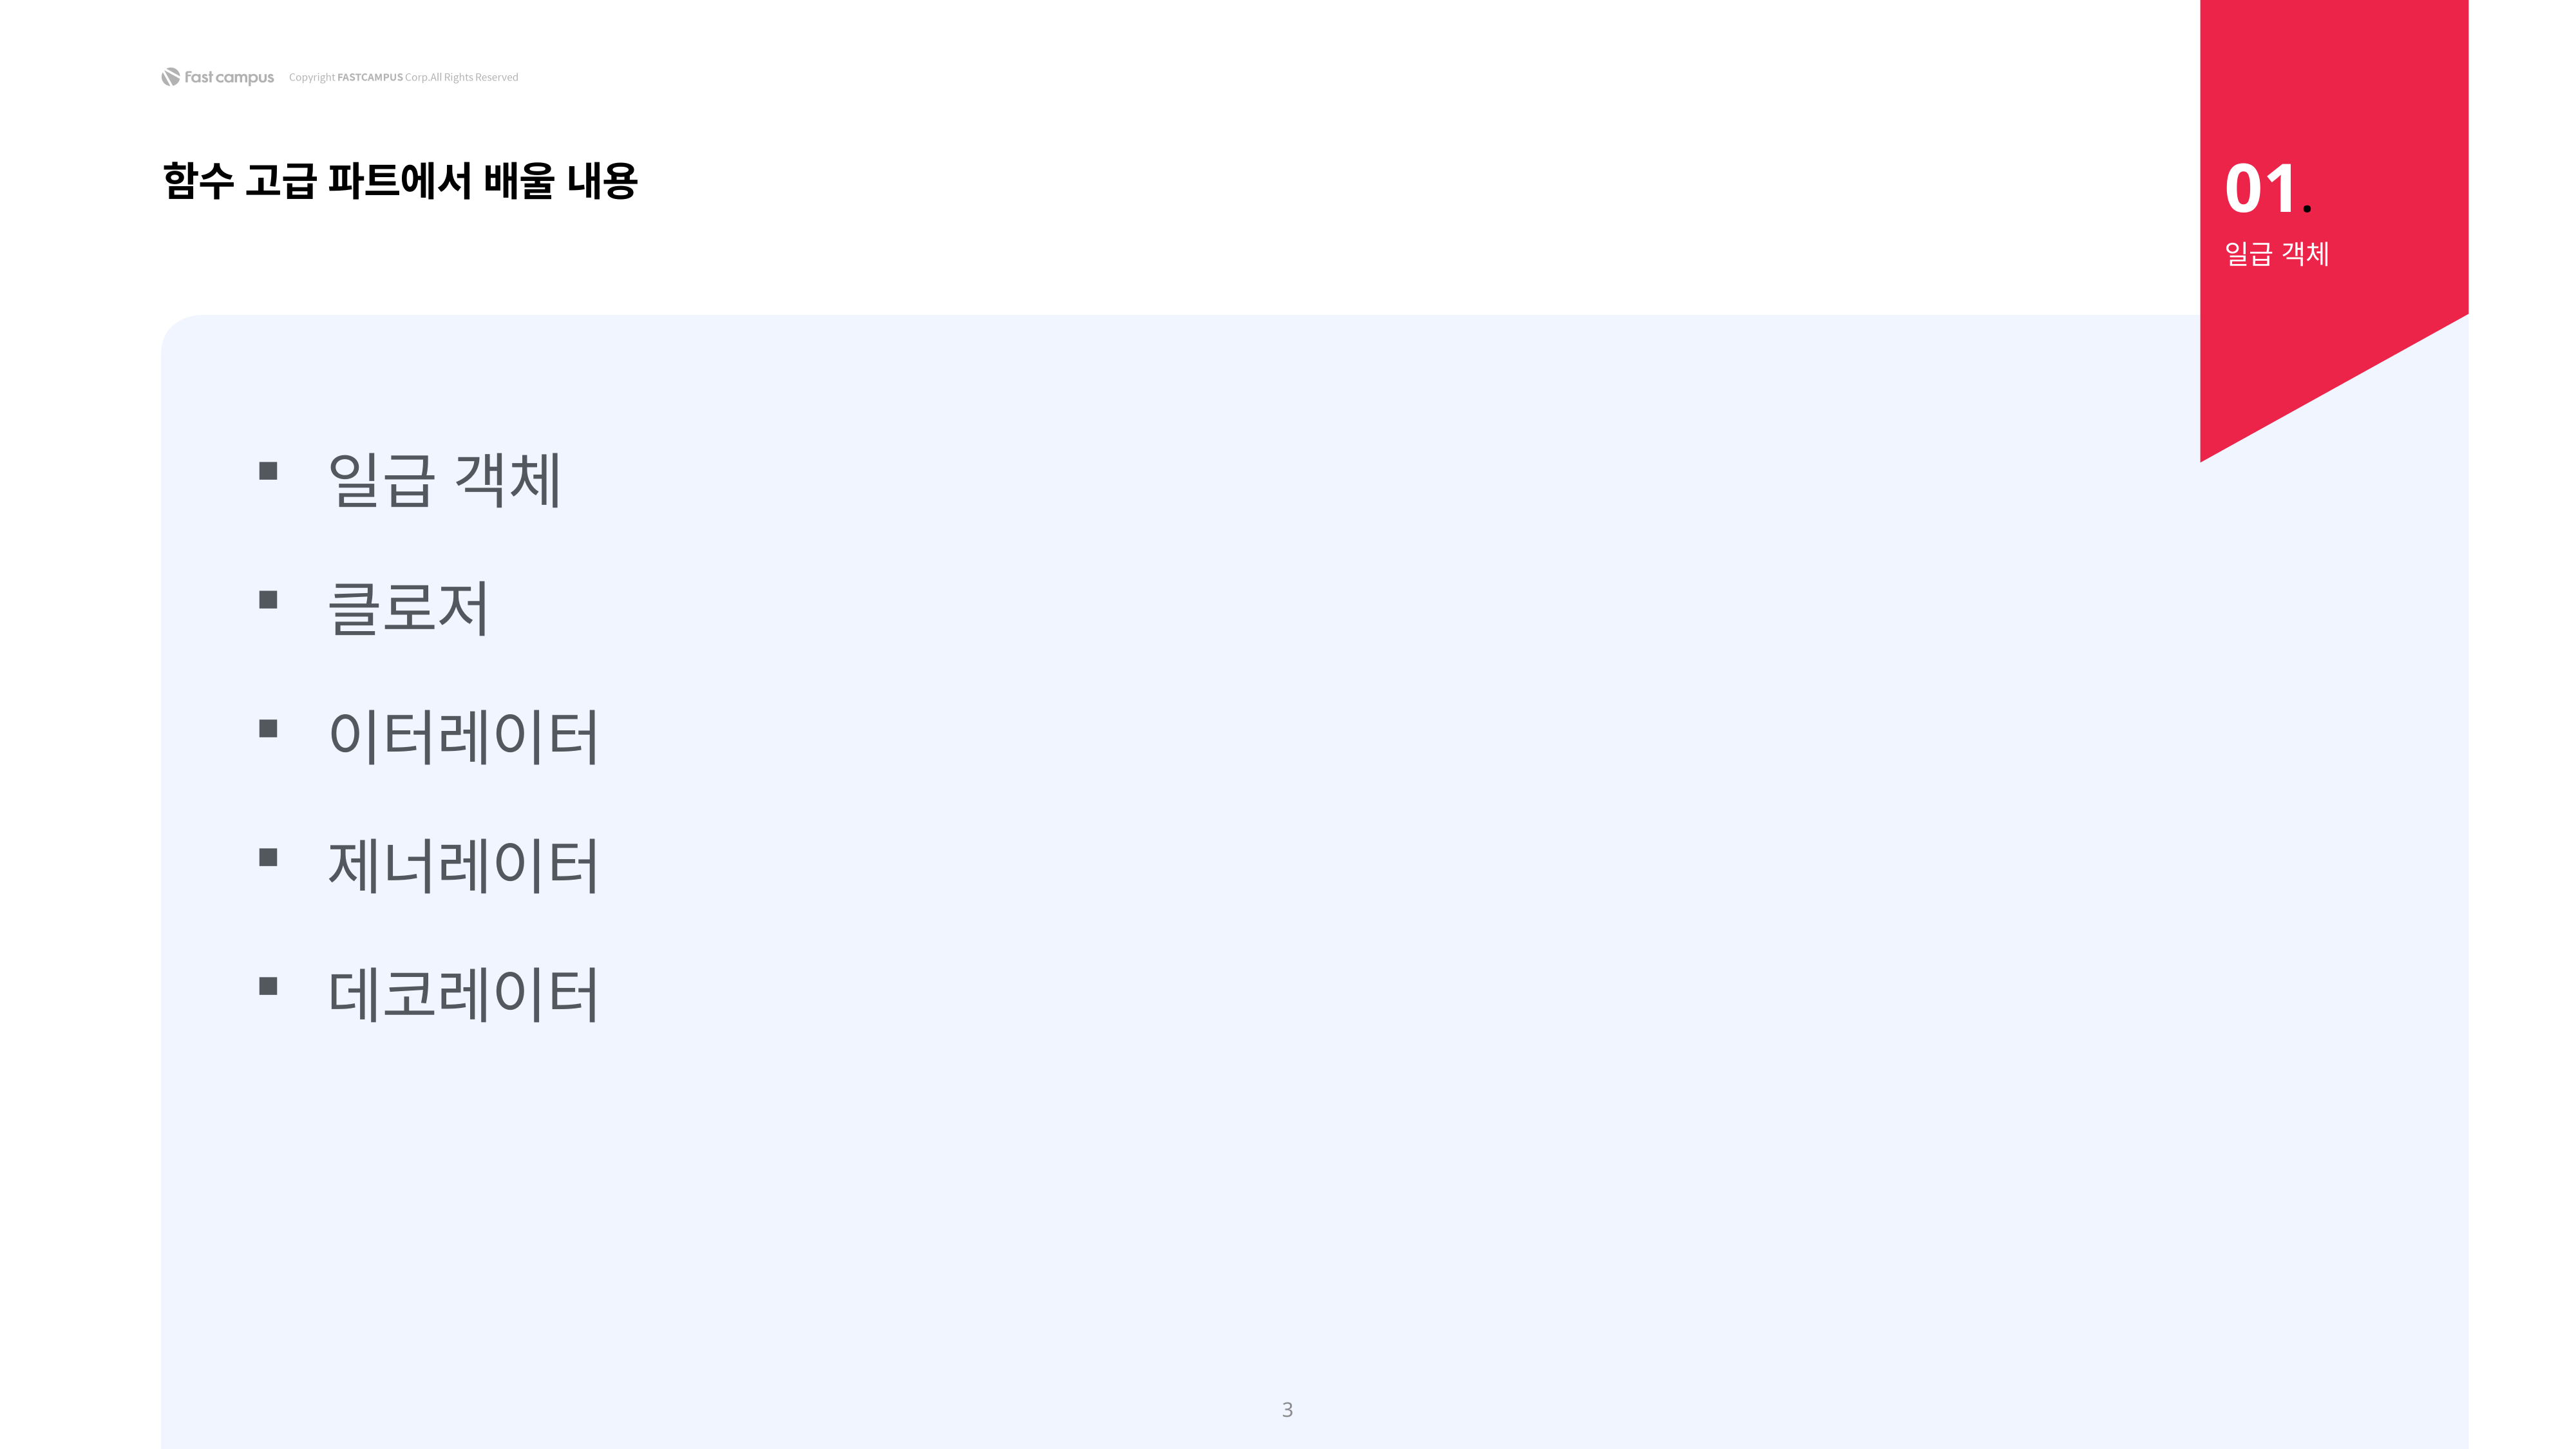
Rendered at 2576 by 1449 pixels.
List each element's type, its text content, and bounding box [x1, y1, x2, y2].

text_box 일급 객체 클로저 이터레이터 제너레이터 데코레이터 [253, 404, 1874, 1032]
text_box 일급 객체 [2200, 232, 2469, 276]
text_box 01. [2200, 148, 2469, 232]
slide_number 3 [998, 1372, 1578, 1449]
picture [0, 0, 2576, 1449]
text_box 함수 고급 파트에서 배울 내용 [160, 154, 771, 205]
